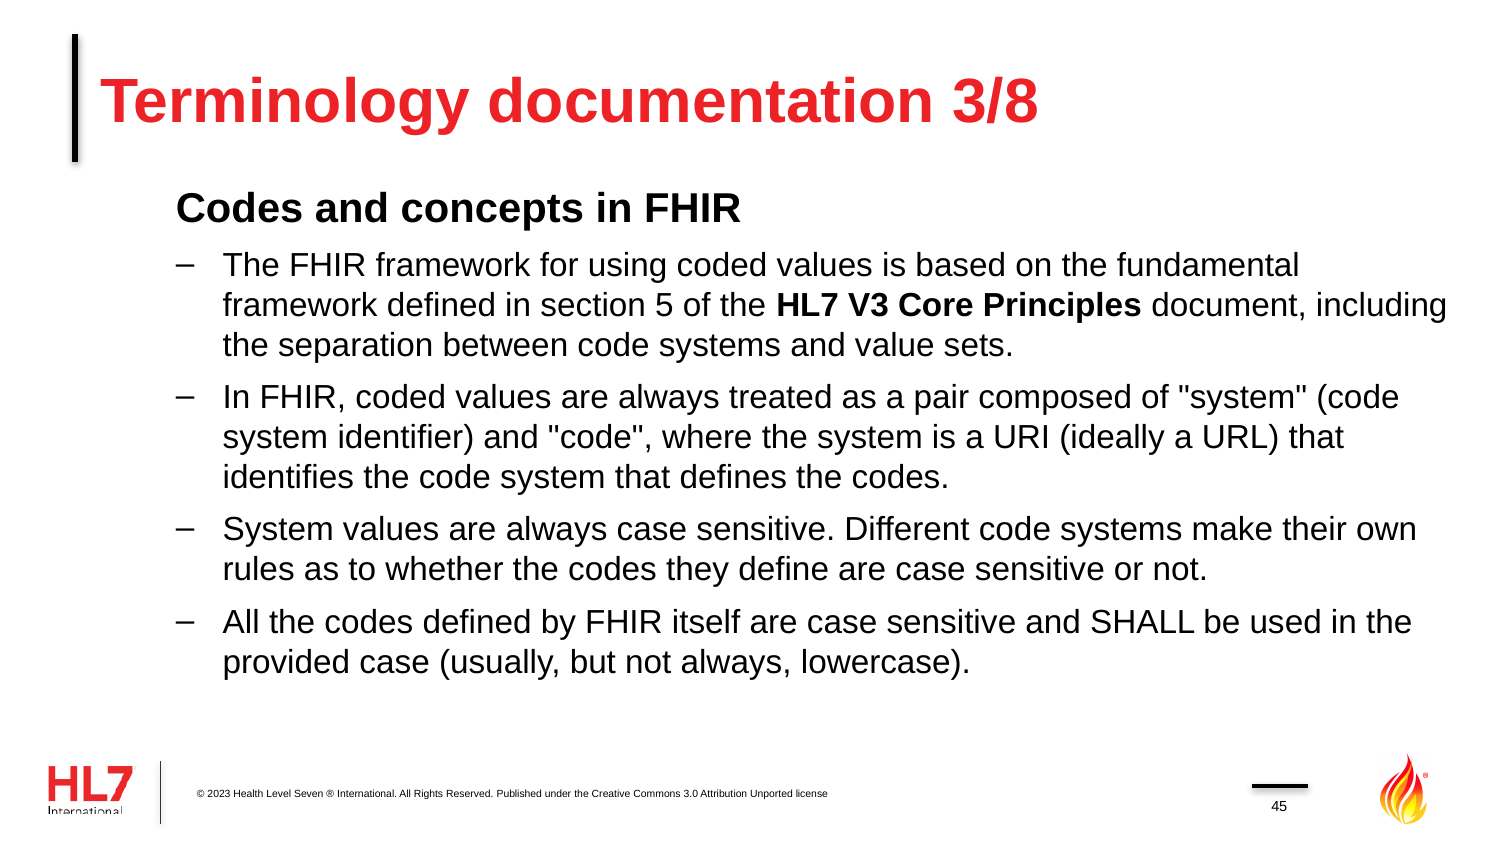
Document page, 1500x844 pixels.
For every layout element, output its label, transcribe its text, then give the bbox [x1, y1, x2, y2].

title Terminology documentation 3/8 [100, 33, 1451, 163]
slide_number 45 [1257, 788, 1302, 815]
list Codes and concepts in FHIR The FHIR framework for using coded values is based on the fundamental framework defined in section 5 of the HL7 V3 Core Principles document, including the separation between code systems and value sets. In FHIR, coded values are always treated as a pair composed of "system" (code system identifier) and "code", where the system is a URI (ideally a URL) that identifies the code system that defines the codes. System values are always case sensitive. Different code systems make their own rules as to whether the codes they define are case sensitive or not. All the codes defined by FHIR itself are case sensitive and SHALL be used in the provided case (usually, but not always, lowercase). [100, 180, 1451, 765]
footer © 2023 Health Level Seven ® International. All Rights Reserved. Published under the Creative Commons 3.0 Attribution Unported license [196, 786, 941, 813]
picture [1380, 765, 1428, 824]
